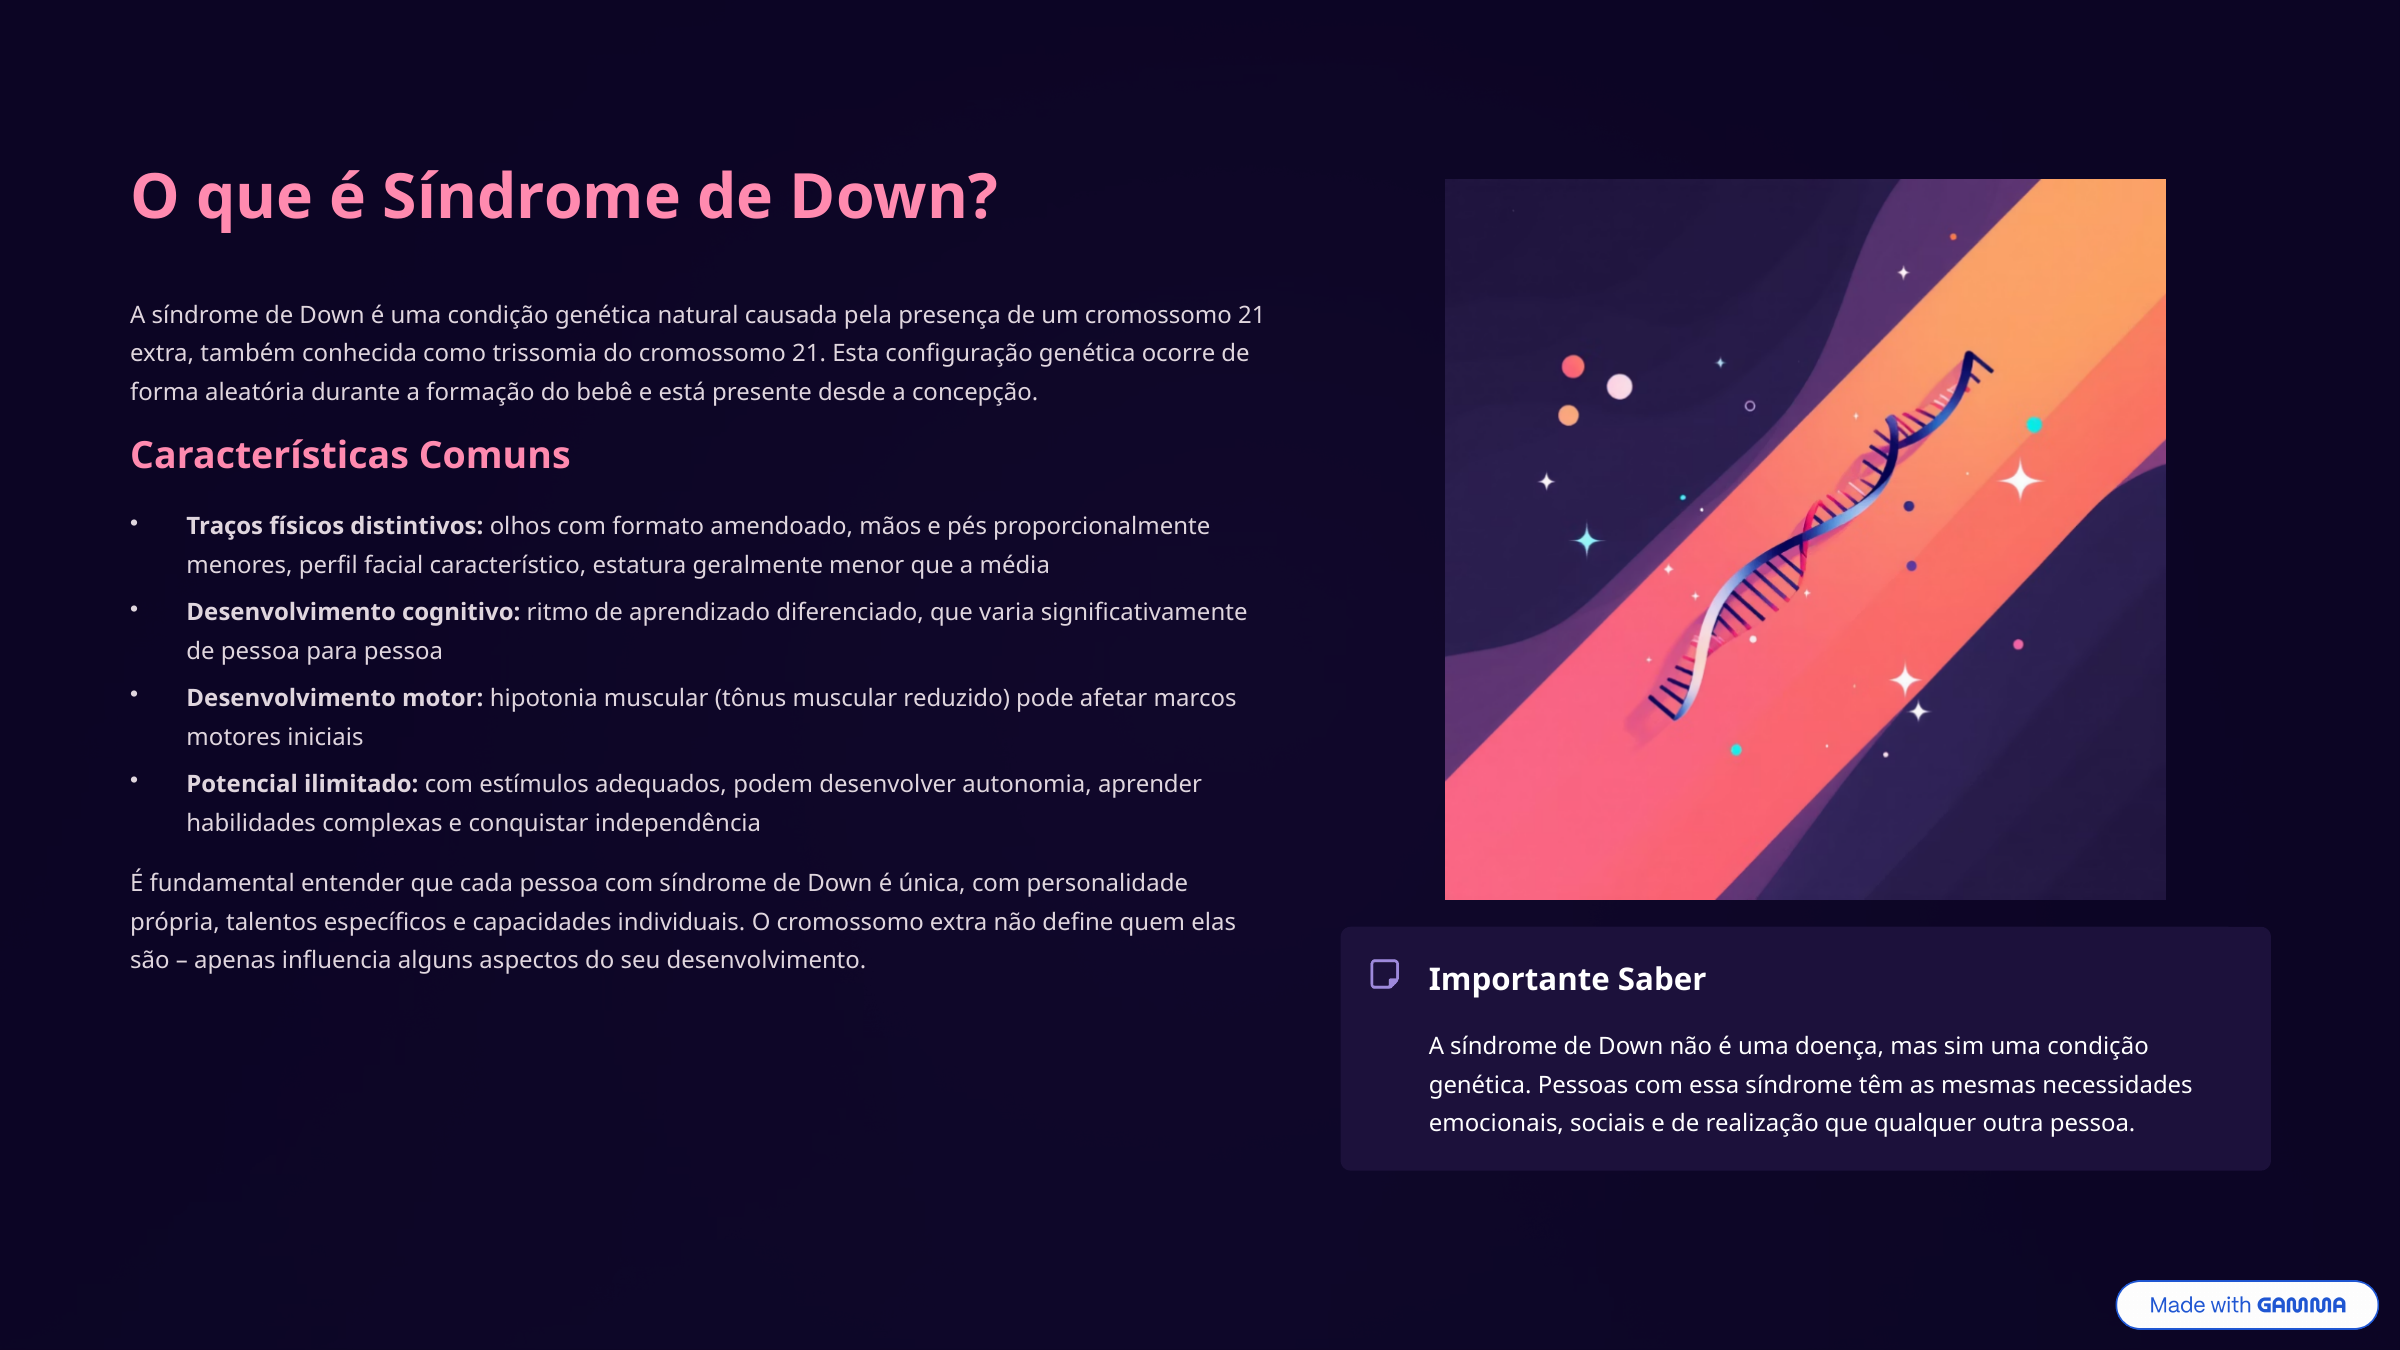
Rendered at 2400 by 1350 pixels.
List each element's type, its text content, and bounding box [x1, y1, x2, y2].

text_box É fundamental entender que cada pessoa com síndrome de Down é única, com personalidade própria, talentos específicos e capacidades individuais. O cromossomo extra não define quem elas são – apenas influencia alguns aspectos do seu desenvolvimento. [130, 857, 1281, 974]
text_box Importante Saber [1428, 956, 1747, 997]
text_box O que é Síndrome de Down? [130, 152, 937, 232]
text_box Desenvolvimento cognitivo: ritmo de aprendizado diferenciado, que varia significativamente de pessoa para pessoa [130, 587, 1281, 665]
text_box A síndrome de Down não é uma doença, mas sim uma condição genética. Pessoas com essa síndrome têm as mesmas necessidades emocionais, sociais e de realização que qualquer outra pessoa. [1428, 1020, 2247, 1137]
text_box Características Comuns [130, 429, 547, 478]
picture [1445, 179, 2166, 900]
text_box [1340, 926, 2271, 1171]
text_box Potencial ilimitado: com estímulos adequados, podem desenvolver autonomia, aprender habilidades complexas e conquistar independência [130, 758, 1281, 837]
picture [2106, 1271, 2389, 1339]
text_box A síndrome de Down é uma condição genética natural causada pela presença de um cromossomo 21 extra, também conhecida como trissomia do cromossomo 21. Esta configuração genética ocorre de forma aleatória durante a formação do bebê e está presente desde a concepção. [130, 289, 1281, 406]
text_box Desenvolvimento motor: hipotonia muscular (tônus muscular reduzido) pode afetar marcos motores iniciais [130, 672, 1281, 751]
picture [1364, 957, 1405, 990]
text_box Traços físicos distintivos: olhos com formato amendoado, mãos e pés proporcionalmente menores, perfil facial característico, estatura geralmente menor que a média [130, 501, 1281, 579]
